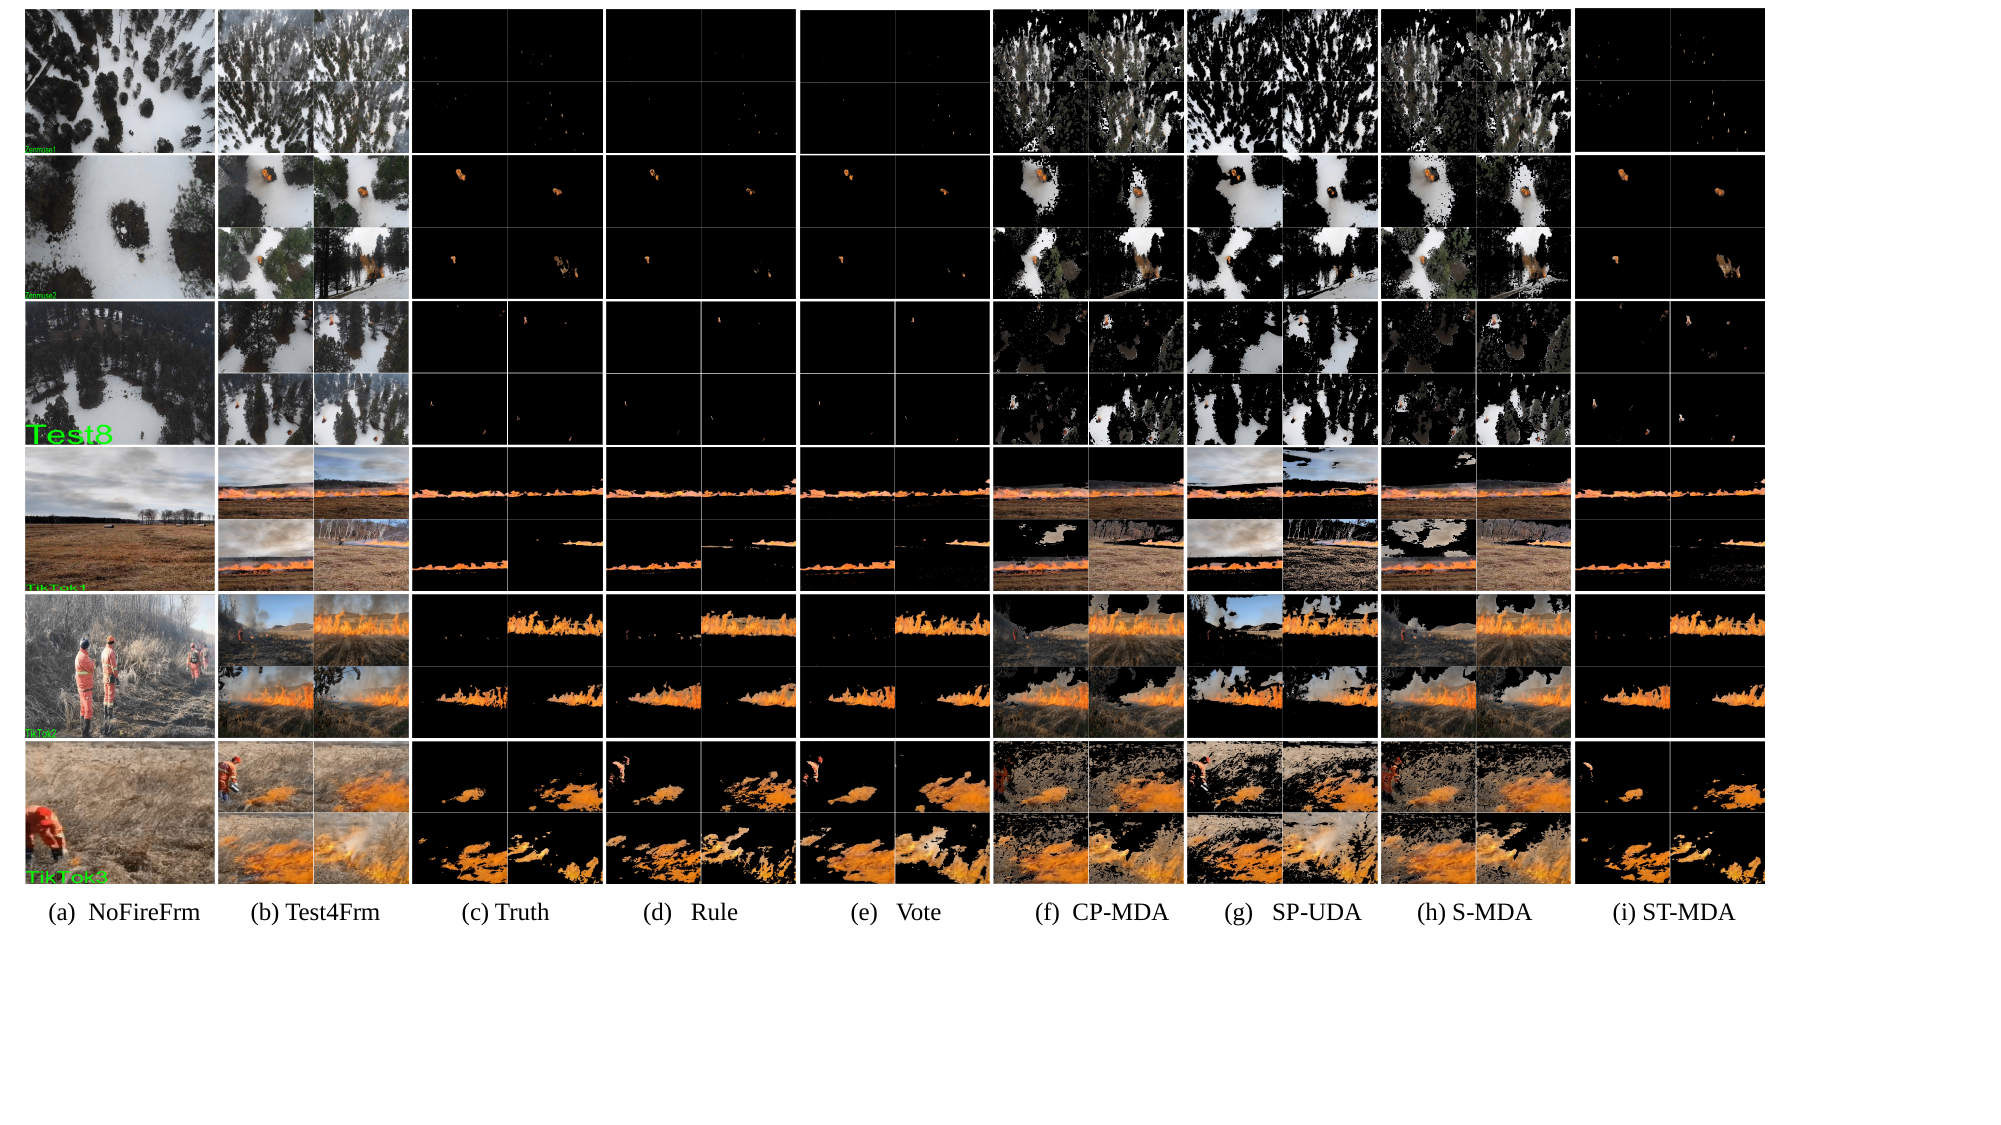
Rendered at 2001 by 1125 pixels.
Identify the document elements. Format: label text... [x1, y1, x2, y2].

picture [412, 9, 603, 153]
picture [993, 447, 1184, 591]
picture [993, 9, 1184, 153]
picture [1381, 9, 1571, 153]
picture [1187, 741, 1378, 885]
picture [412, 741, 603, 885]
picture [25, 594, 215, 738]
picture [25, 741, 215, 885]
picture [1381, 447, 1571, 591]
picture [993, 594, 1184, 738]
picture [993, 741, 1184, 885]
picture [800, 155, 990, 299]
picture [412, 447, 603, 591]
picture [1574, 594, 1765, 738]
picture [1574, 155, 1765, 299]
picture [412, 594, 603, 738]
picture [606, 741, 796, 885]
text_box (a) NoFireFrm (b) Test4Frm (c) Truth (d) Rule (e) Vote (f) CP-MDA (g) SP-UDA (h) S-MDA (i) ST-MDA [33, 888, 1757, 933]
picture [1187, 301, 1378, 445]
picture [800, 741, 990, 885]
picture [218, 9, 409, 153]
picture [1187, 9, 1378, 153]
picture [1381, 594, 1571, 738]
picture [25, 447, 215, 591]
picture [218, 447, 409, 591]
picture [993, 301, 1184, 445]
picture [25, 9, 215, 153]
picture [25, 301, 215, 445]
picture [218, 741, 409, 885]
picture [1574, 8, 1765, 152]
picture [800, 447, 990, 591]
picture [800, 10, 990, 154]
picture [412, 155, 603, 299]
picture [606, 155, 796, 299]
picture [1574, 741, 1765, 885]
picture [606, 594, 796, 738]
picture [218, 301, 409, 445]
picture [1574, 447, 1765, 591]
picture [1381, 155, 1571, 299]
picture [1381, 741, 1571, 885]
picture [412, 301, 603, 445]
picture [800, 301, 990, 445]
picture [1187, 447, 1378, 591]
picture [800, 594, 990, 738]
picture [1187, 594, 1378, 738]
picture [606, 447, 796, 591]
picture [1381, 301, 1571, 445]
picture [25, 155, 215, 299]
picture [1574, 301, 1765, 445]
picture [606, 301, 796, 445]
picture [1187, 155, 1378, 299]
picture [993, 155, 1184, 299]
picture [606, 9, 796, 153]
picture [218, 594, 409, 738]
picture [218, 155, 409, 299]
